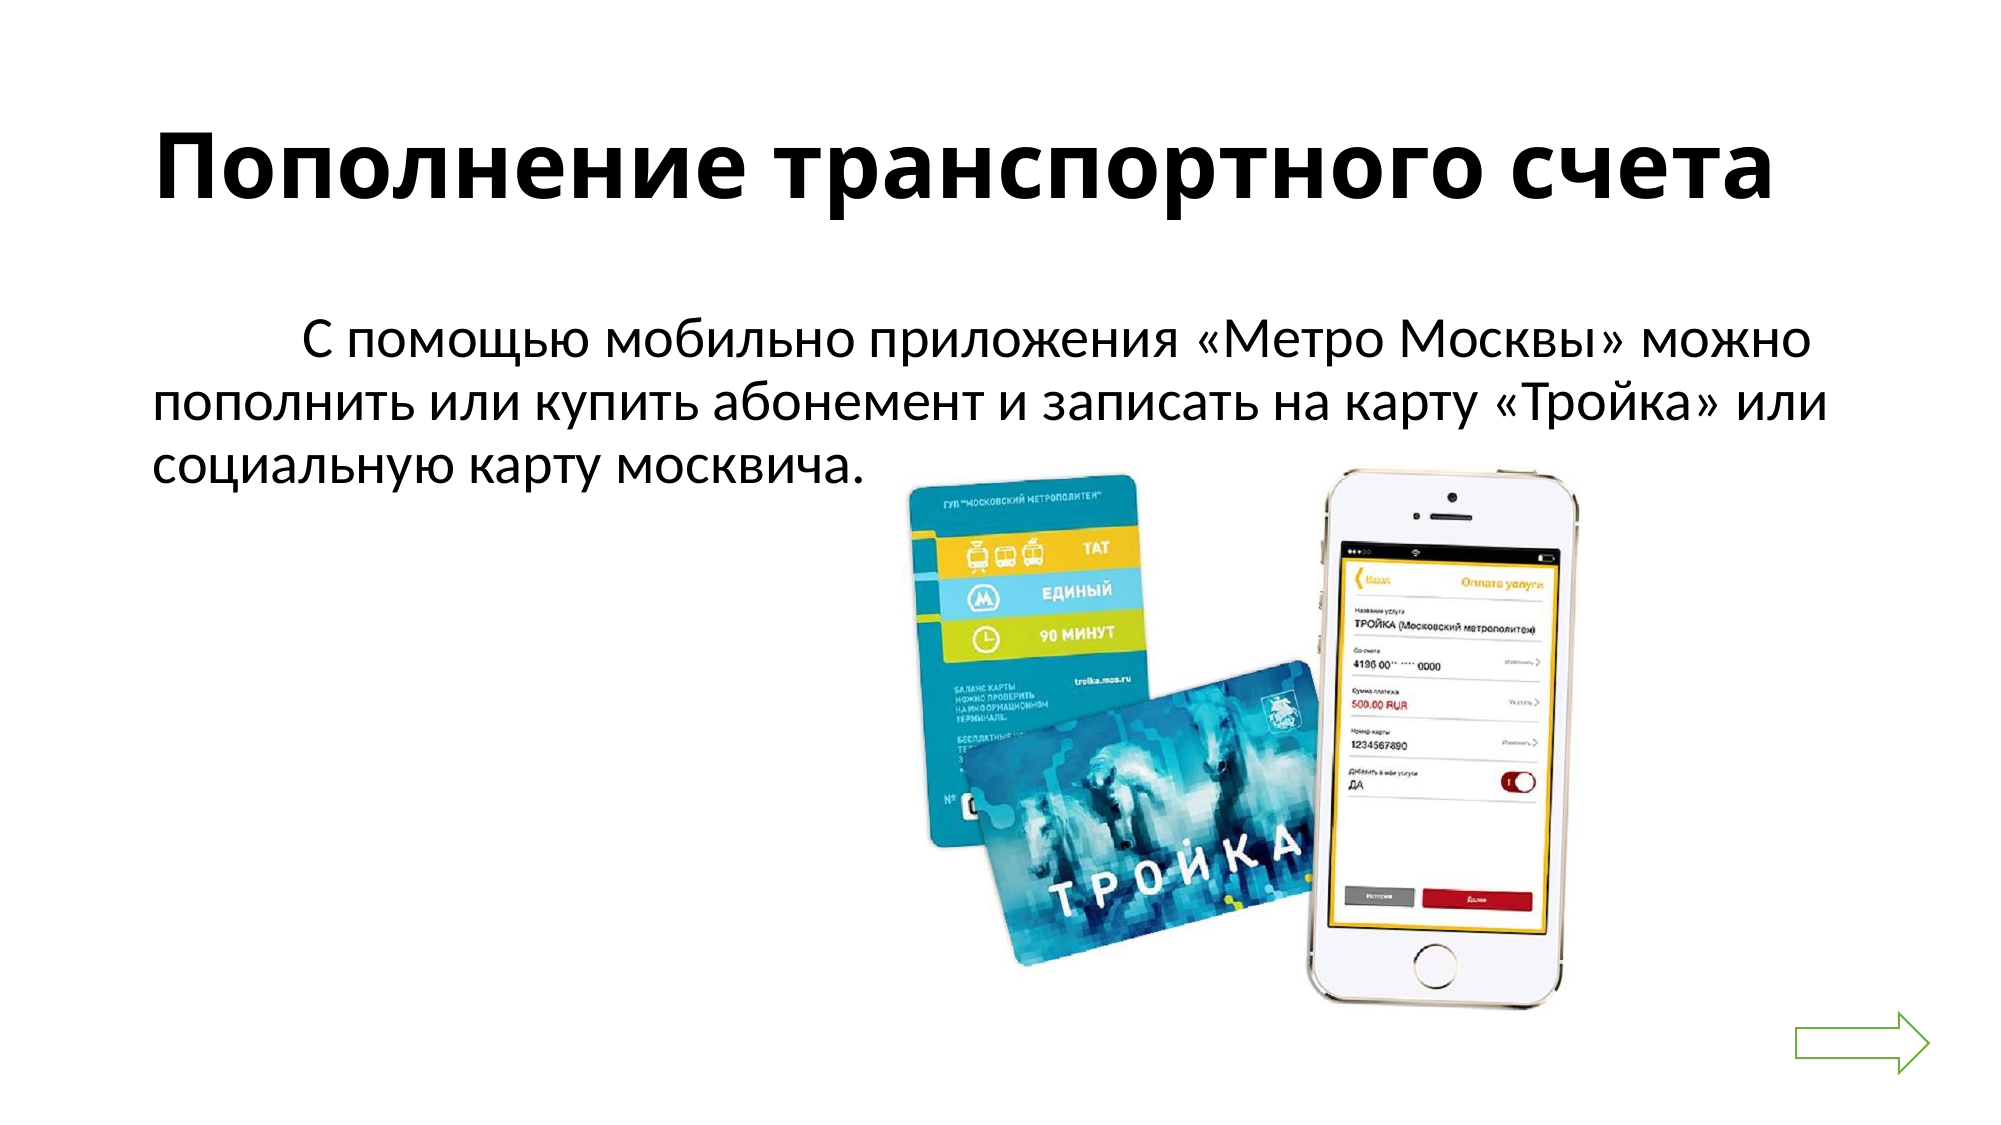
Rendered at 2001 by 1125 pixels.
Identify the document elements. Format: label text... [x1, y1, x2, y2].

title Пополнение транспортного счета [137, 59, 1863, 278]
list С помощью мобильно приложения «Метро Москвы» можно пополнить или купить абонемент и записать на карту «Тройка» или социальную карту москвича. [137, 299, 1863, 1014]
text_box [1795, 1010, 1931, 1076]
picture [902, 465, 1583, 1014]
